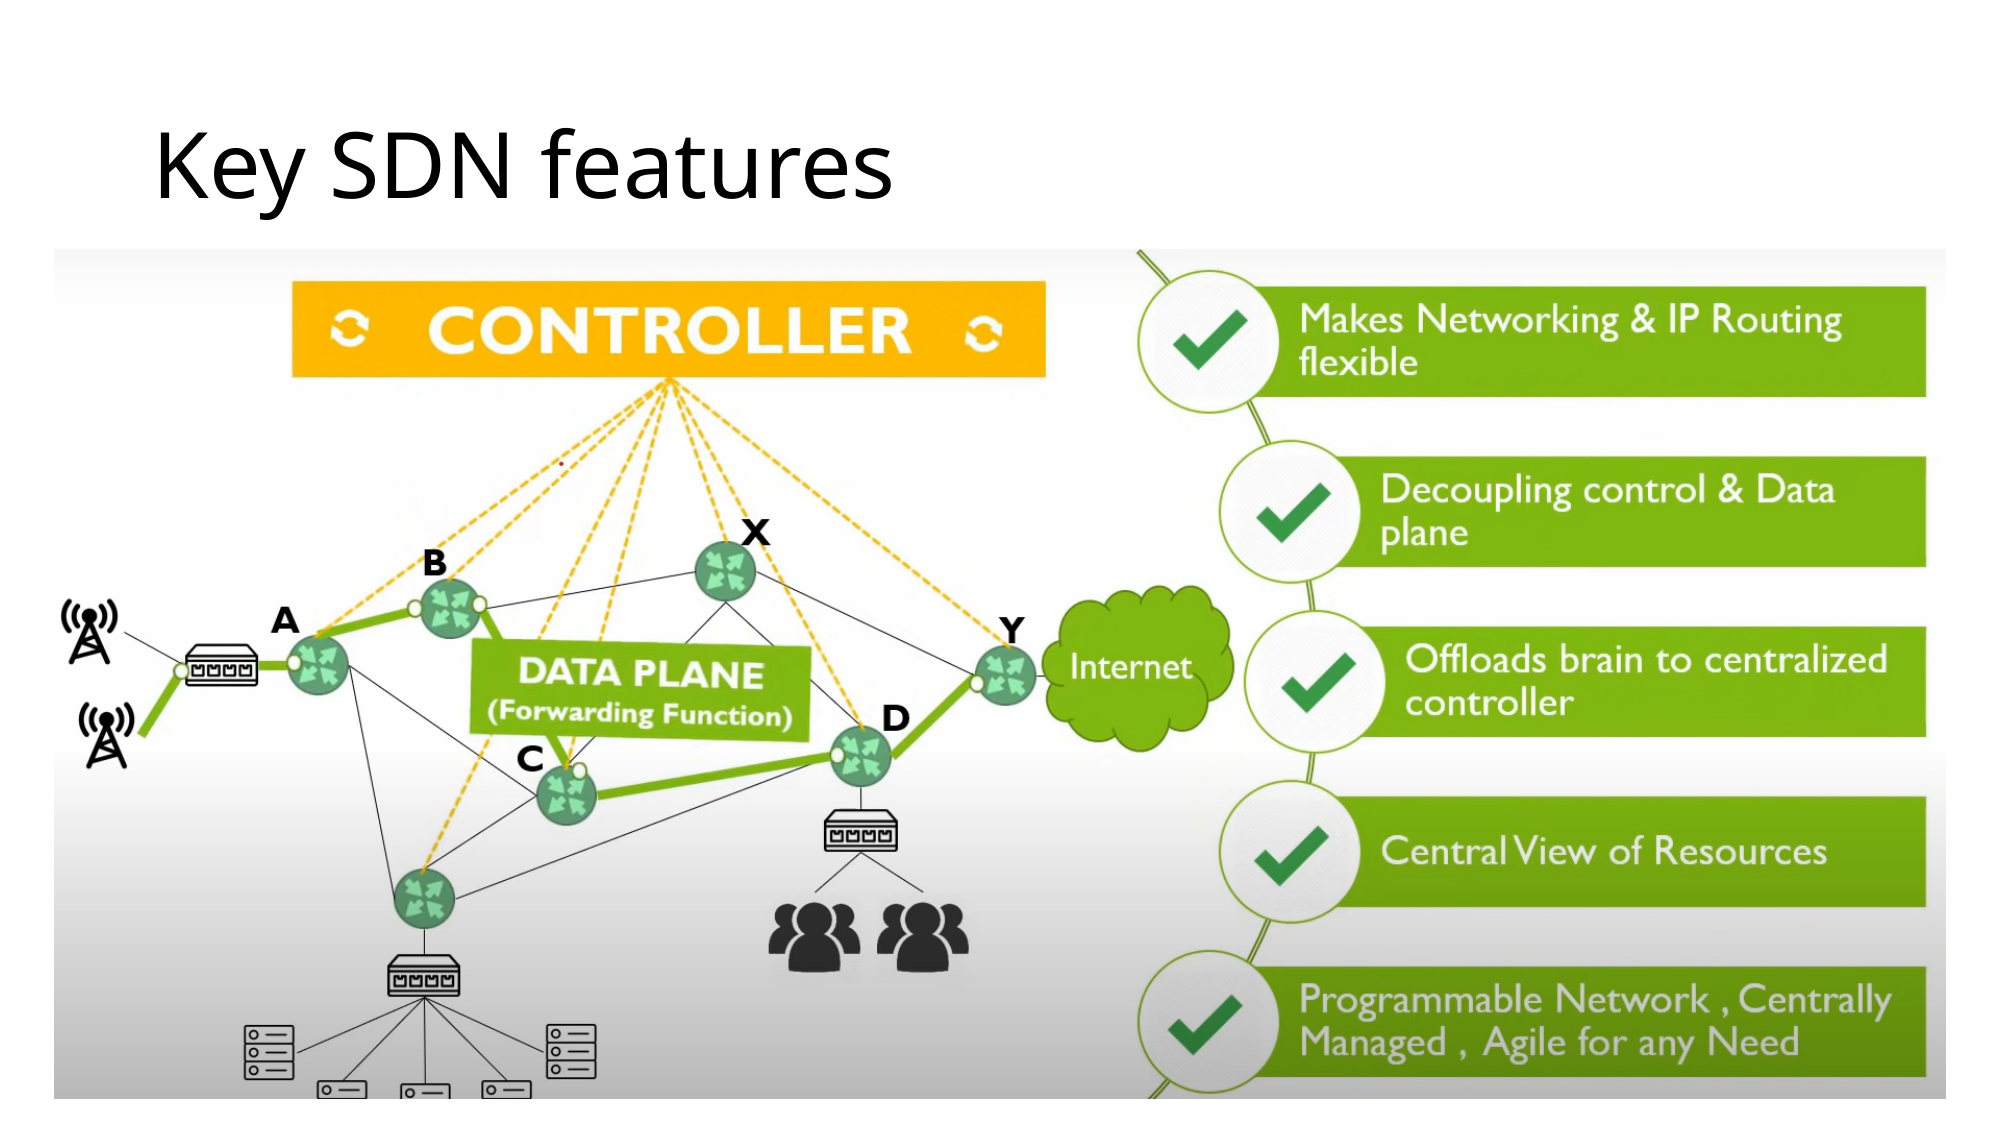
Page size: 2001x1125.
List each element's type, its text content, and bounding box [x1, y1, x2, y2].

picture [54, 249, 1946, 1099]
title Key SDN features [137, 59, 1863, 249]
